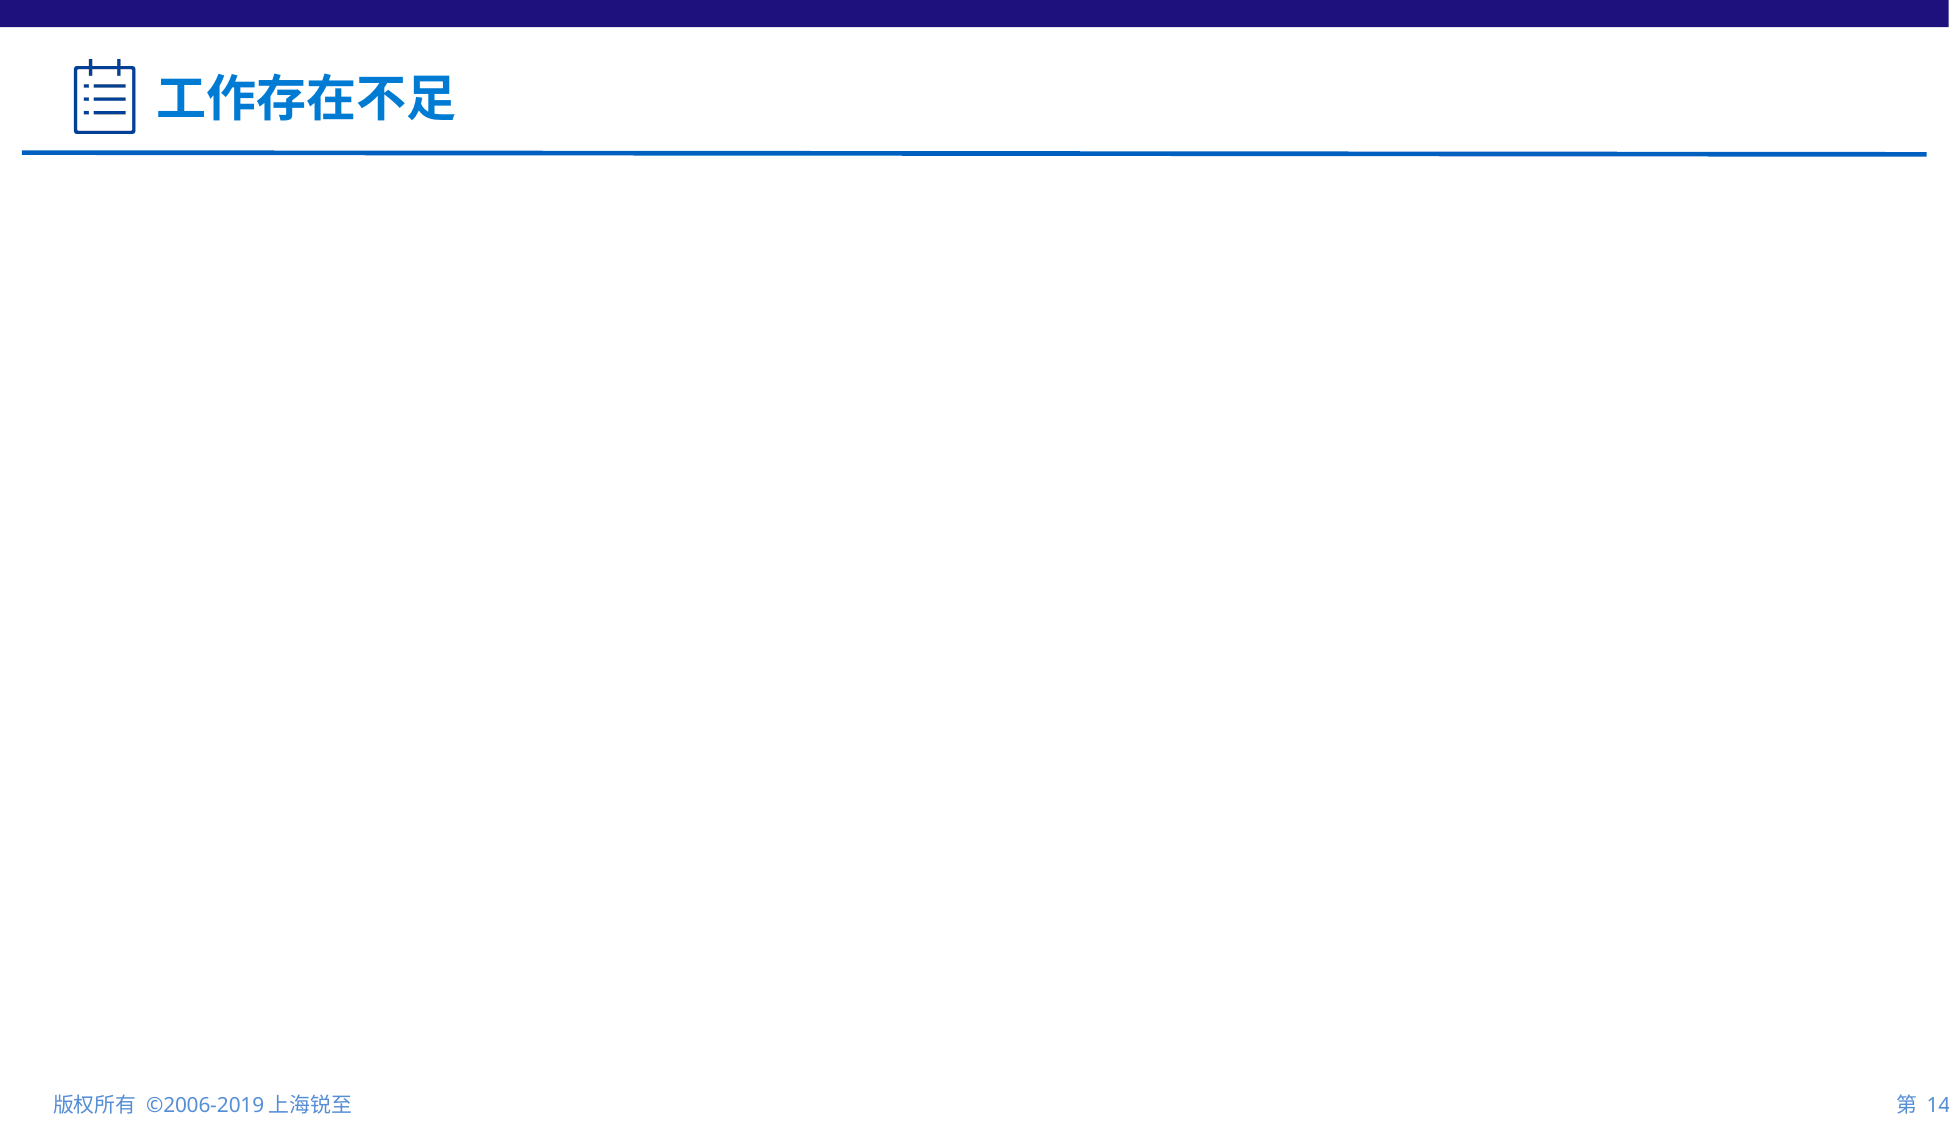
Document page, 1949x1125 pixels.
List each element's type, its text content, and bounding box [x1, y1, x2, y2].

picture [66, 59, 142, 134]
text_box 工作存在不足 [143, 59, 776, 134]
